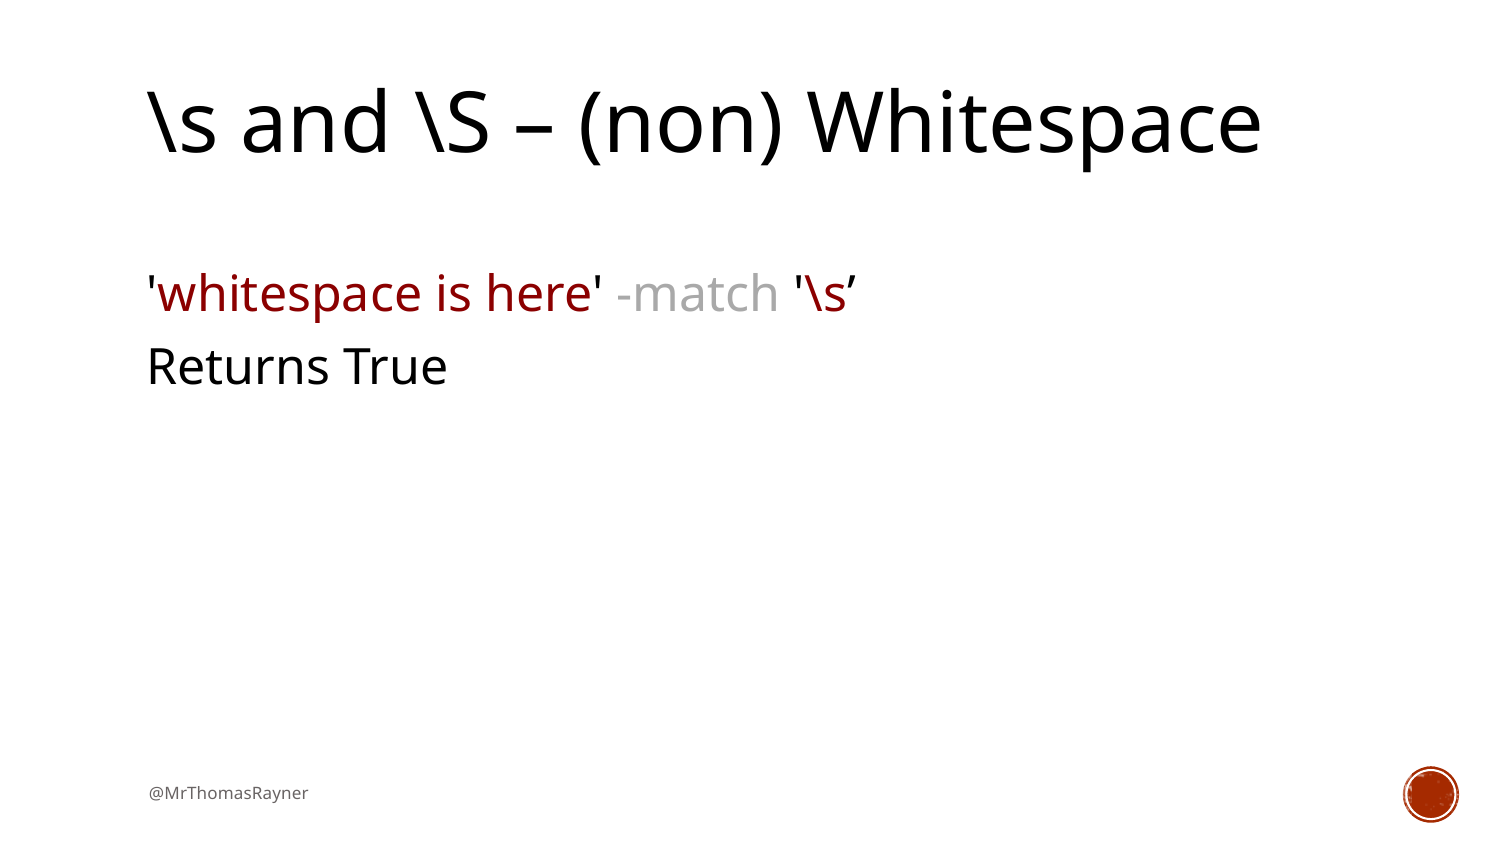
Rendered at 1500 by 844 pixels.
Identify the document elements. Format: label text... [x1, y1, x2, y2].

footer @MrThomasRayner [133, 771, 913, 817]
list 'whitespace is here' -match '\s’ Returns True [131, 261, 1370, 760]
title \s and \S – (non) Whitespace [131, 59, 1370, 192]
